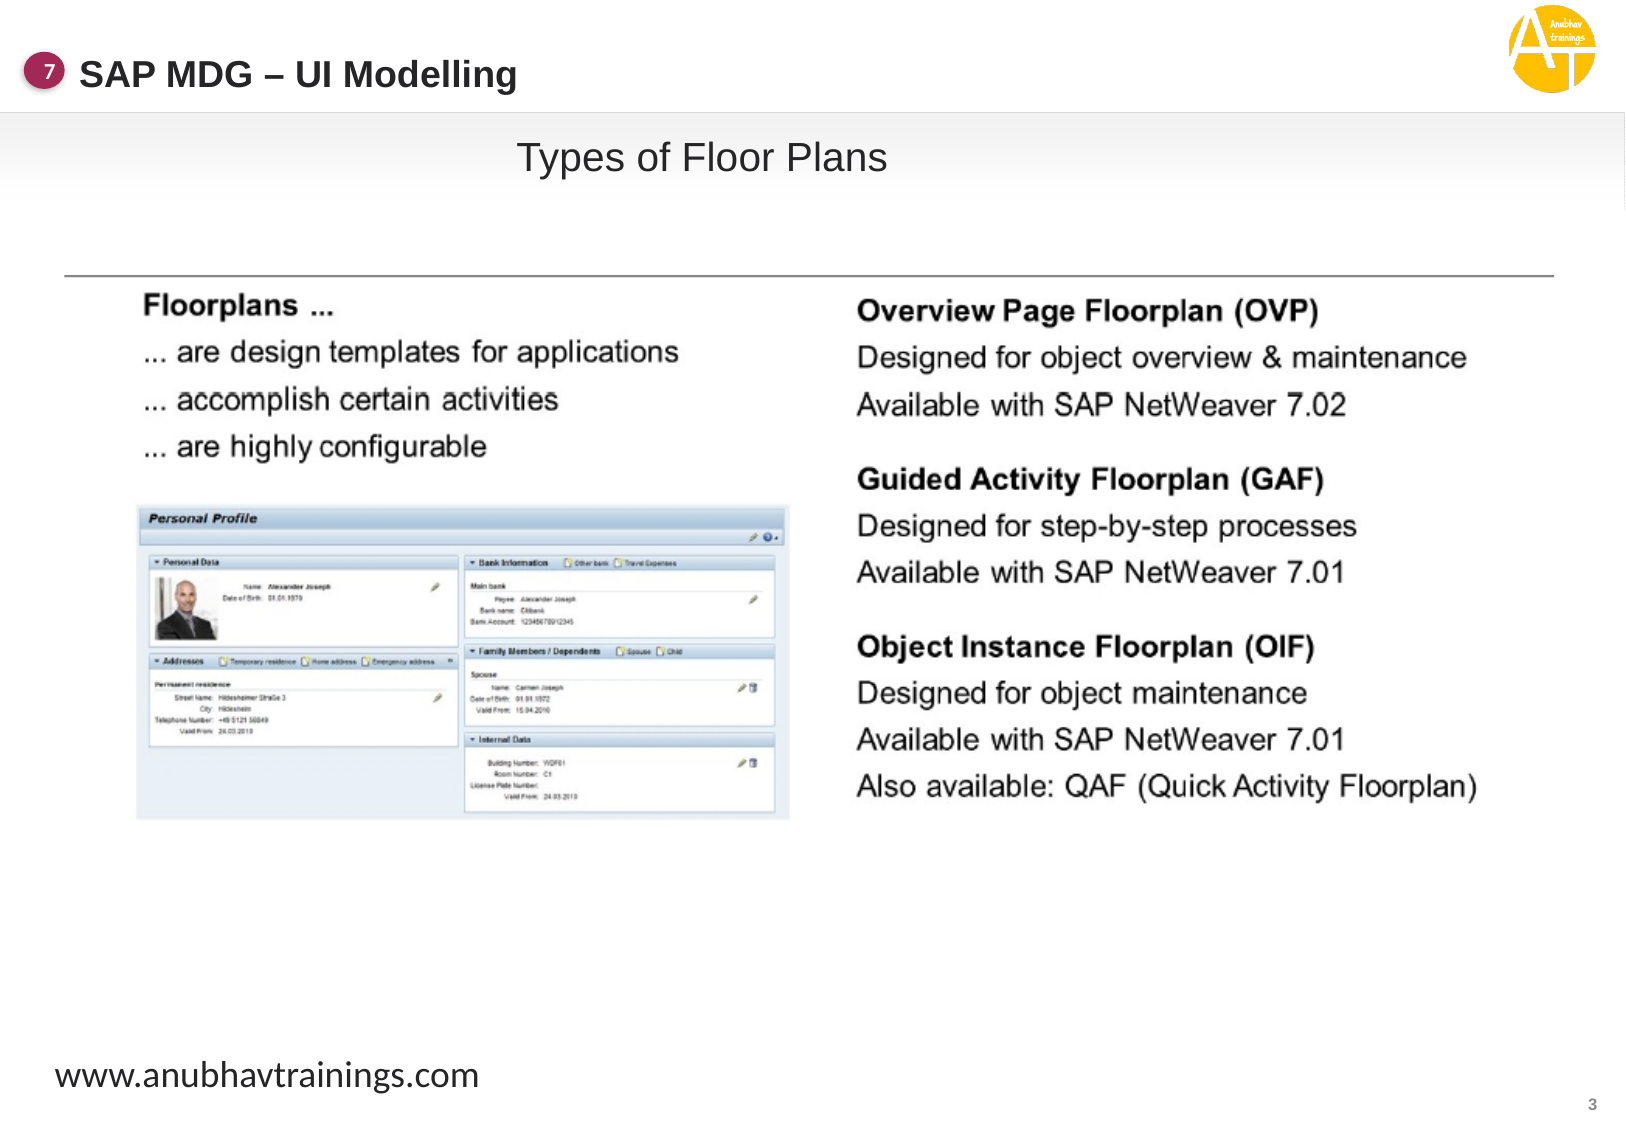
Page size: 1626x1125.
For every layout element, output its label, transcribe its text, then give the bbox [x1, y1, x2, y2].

picture [64, 274, 1555, 826]
picture [1500, 0, 1600, 100]
picture [0, 113, 1625, 210]
title Types of Floor Plans [64, 128, 1350, 274]
text_box 7 [23, 50, 66, 90]
text_box SAP MDG – UI Modelling [64, 42, 1402, 103]
